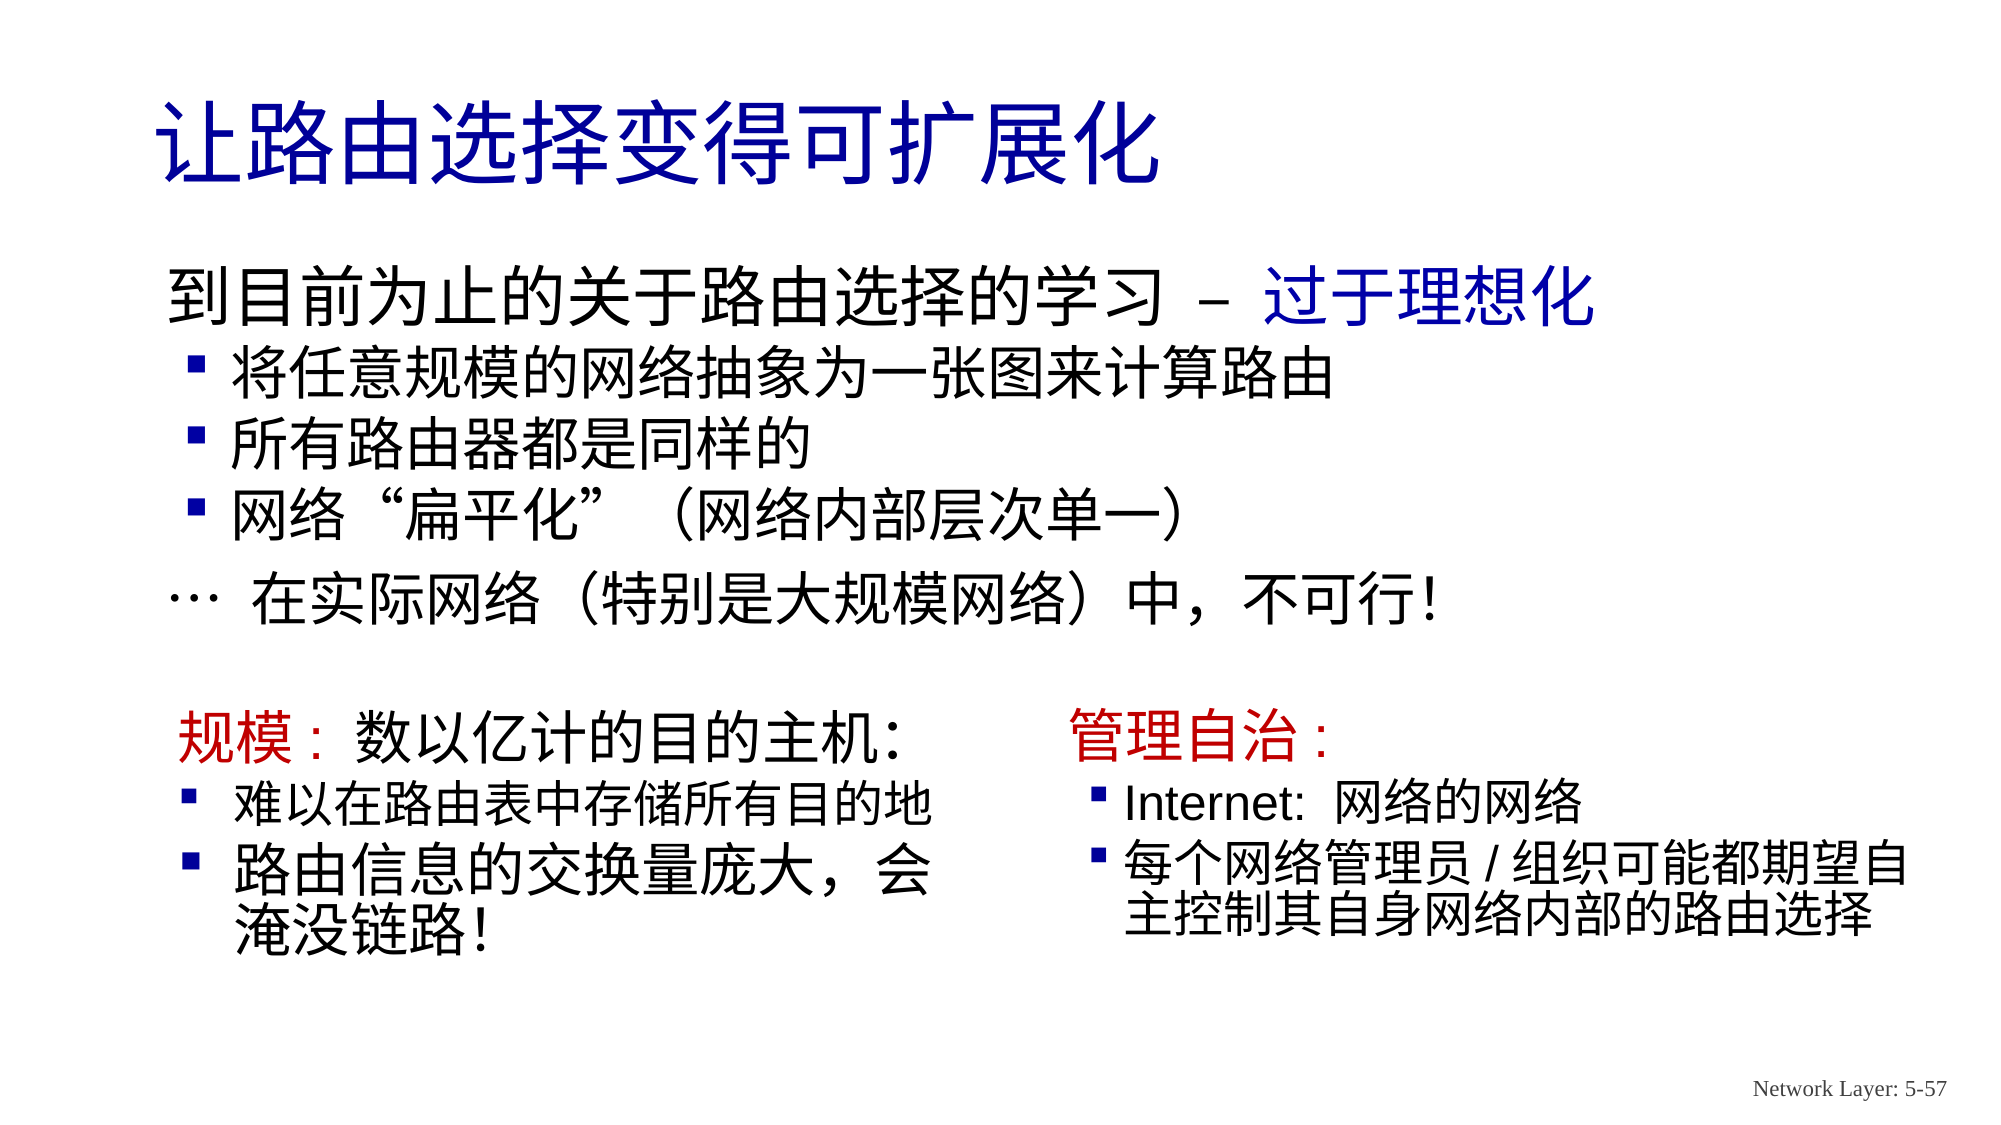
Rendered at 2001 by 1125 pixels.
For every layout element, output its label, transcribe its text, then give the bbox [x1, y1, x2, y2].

list 到目前为止的关于路由选择的学习 – 过于理想化 将任意规模的网络抽象为一张图来计算路由 所有路由器都是同样的 网络“扁平化”（网络内部层次单一） … 在实际网络（特别是大规模网络）中，不可行！ [129, 256, 1855, 691]
slide_number Network Layer: 5-57 [1512, 1056, 1963, 1117]
text_box 规模: 数以亿计的目的主机： 难以在路由表中存储所有目的地 路由信息的交换量庞大，会淹没链路！ [162, 704, 981, 1077]
text_box 管理自治: Internet: 网络的网络 每个网络管理员/组织可能都期望自主控制其自身网络内部的路由选择 [1052, 702, 1932, 1115]
title 让路由选择变得可扩展化 [137, 74, 1863, 221]
